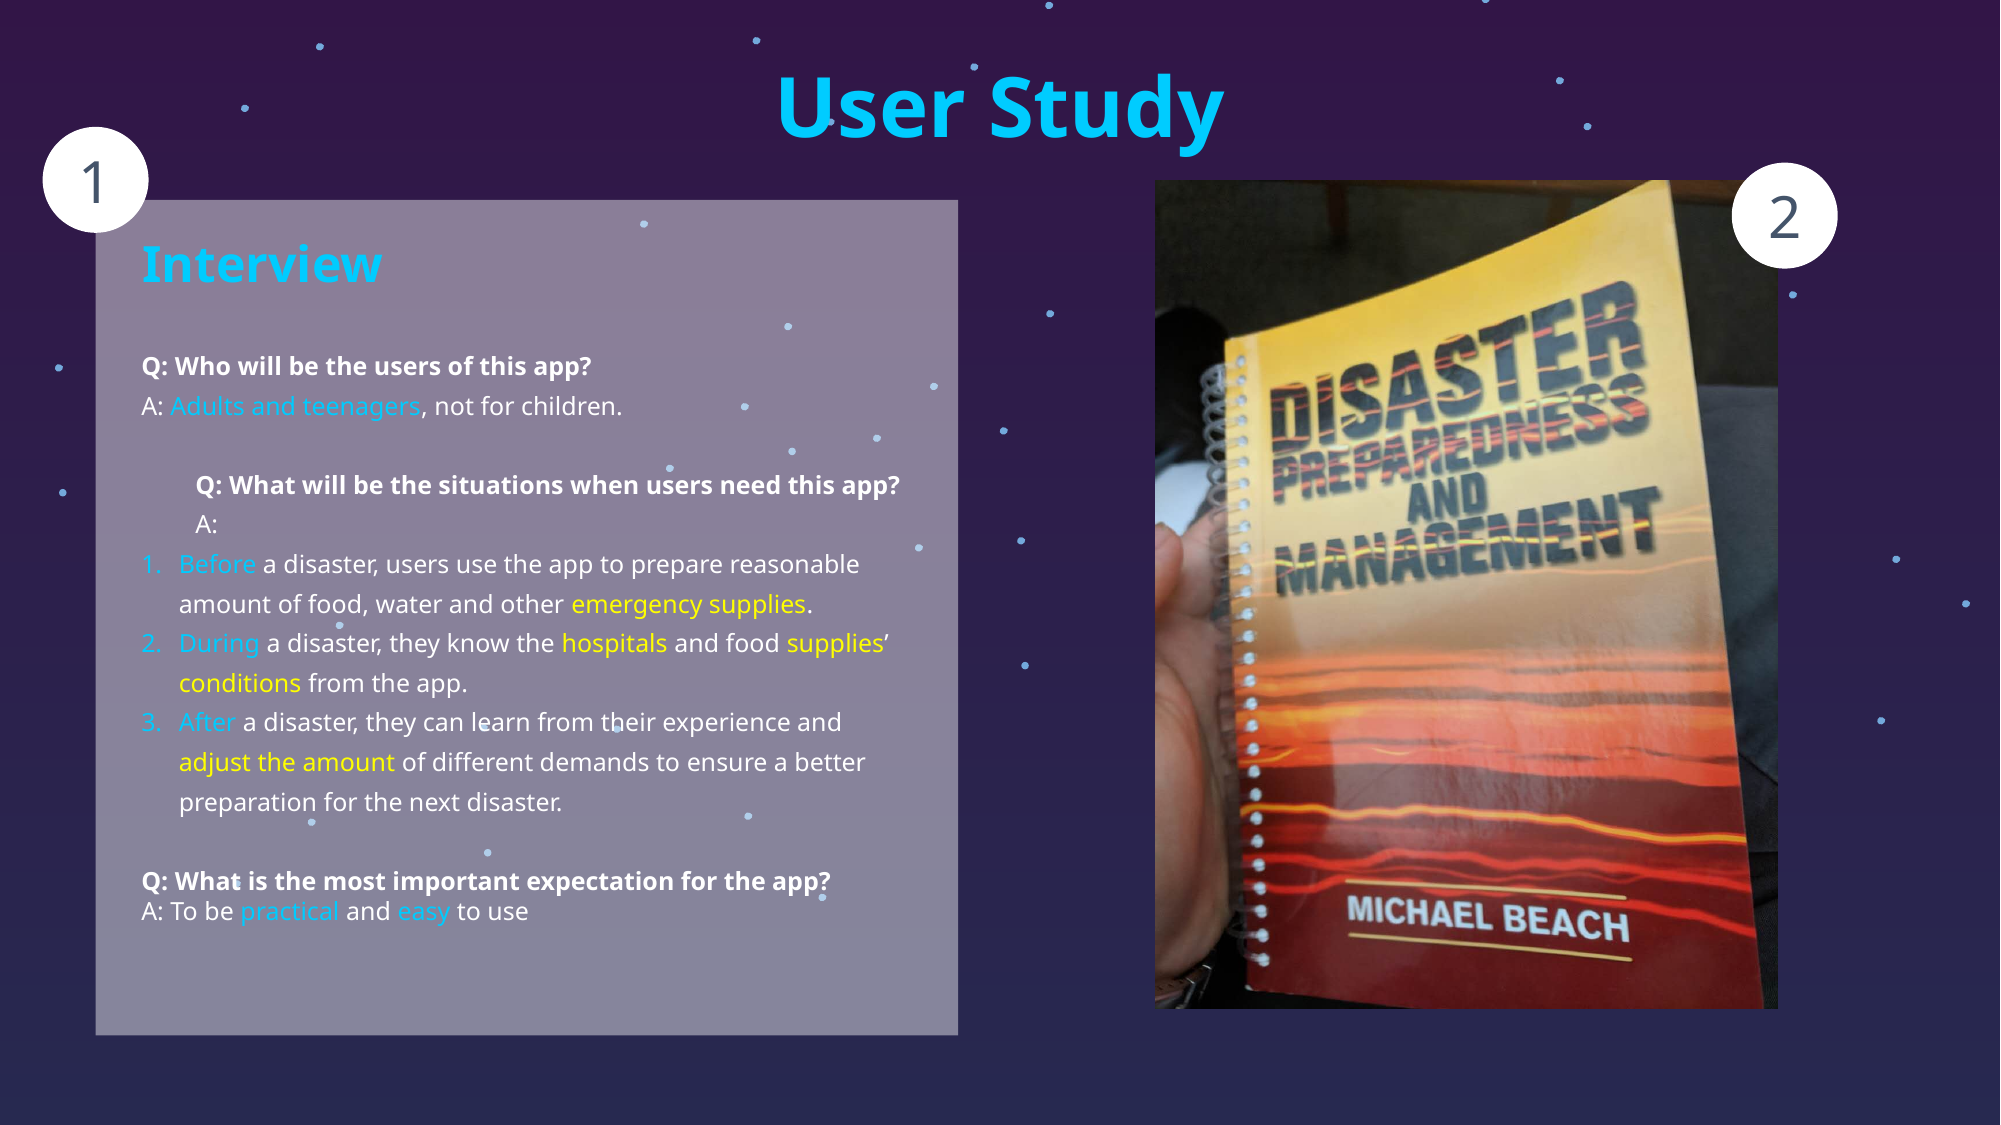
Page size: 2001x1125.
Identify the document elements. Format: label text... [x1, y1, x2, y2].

text_box 2 [1744, 161, 1839, 270]
text_box [95, 199, 959, 1037]
picture [1155, 180, 1778, 1009]
text_box Interview [0, 225, 571, 300]
text_box Q: Who will be the users of this app? A: Adults and teenagers, not for children. Q: What will be the situations when users need this app? A: Before a disaster, users use the app to prepare reasonable amount of food, water and other emergency supplies. During a disaster, they know the hospitals and food supplies’ conditions from the app. After a disaster, they can learn from their experience and adjust the amount of different demands to ensure a better preparation for the next disaster. Q: What is the most important expectation for the app? A: To be practical and easy to use [126, 333, 934, 933]
text_box User Study [494, 46, 1506, 162]
text_box 1 [41, 125, 150, 234]
